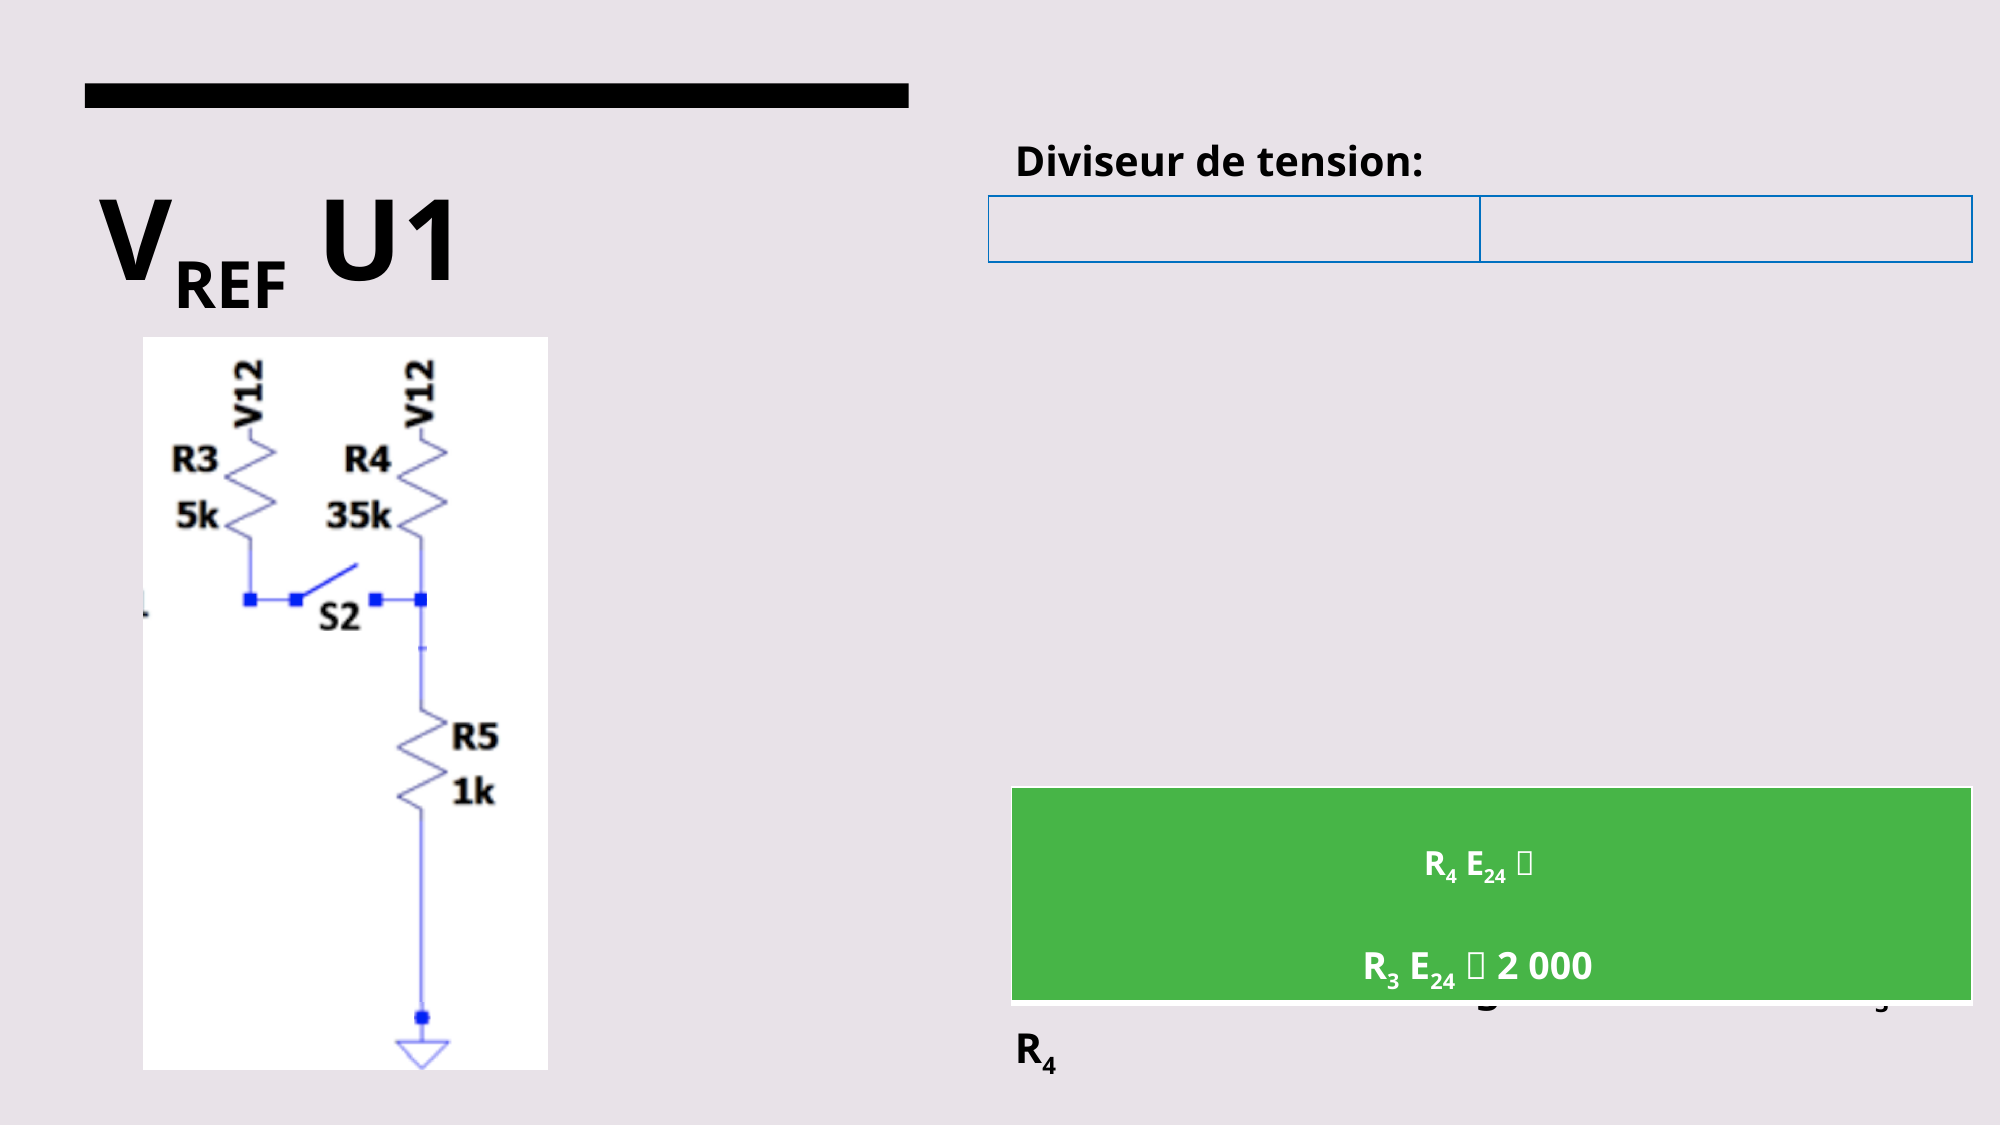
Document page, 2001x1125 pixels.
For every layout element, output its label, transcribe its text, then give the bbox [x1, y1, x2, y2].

title VREF U1 [84, 160, 909, 960]
picture [143, 337, 548, 1070]
